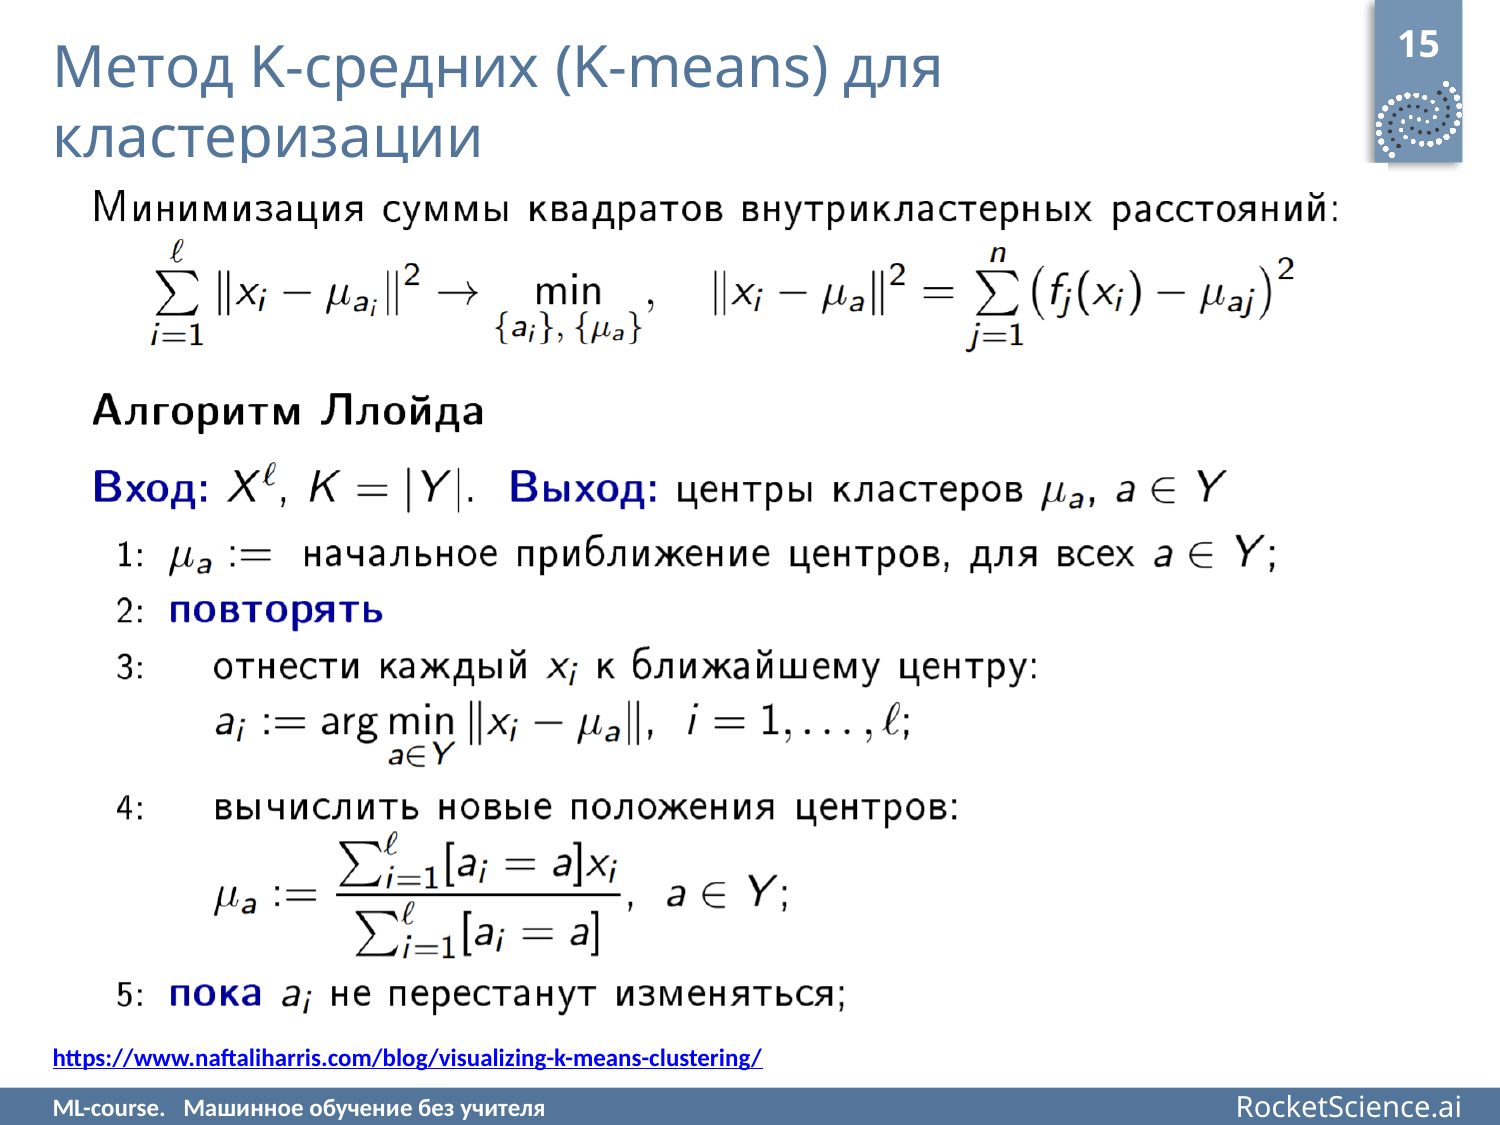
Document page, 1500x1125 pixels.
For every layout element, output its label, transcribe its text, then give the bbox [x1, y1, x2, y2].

slide_number 15 [1374, 15, 1463, 76]
picture [37, 163, 1388, 1025]
title Метод K-средних (K-means) для кластеризации [37, 33, 1350, 163]
footer ML-course. Машинное обучение без учителя [37, 1087, 1050, 1125]
text_box https://www.naftaliharris.com/blog/visualizing-k-means-clustering/ [37, 1037, 1050, 1075]
